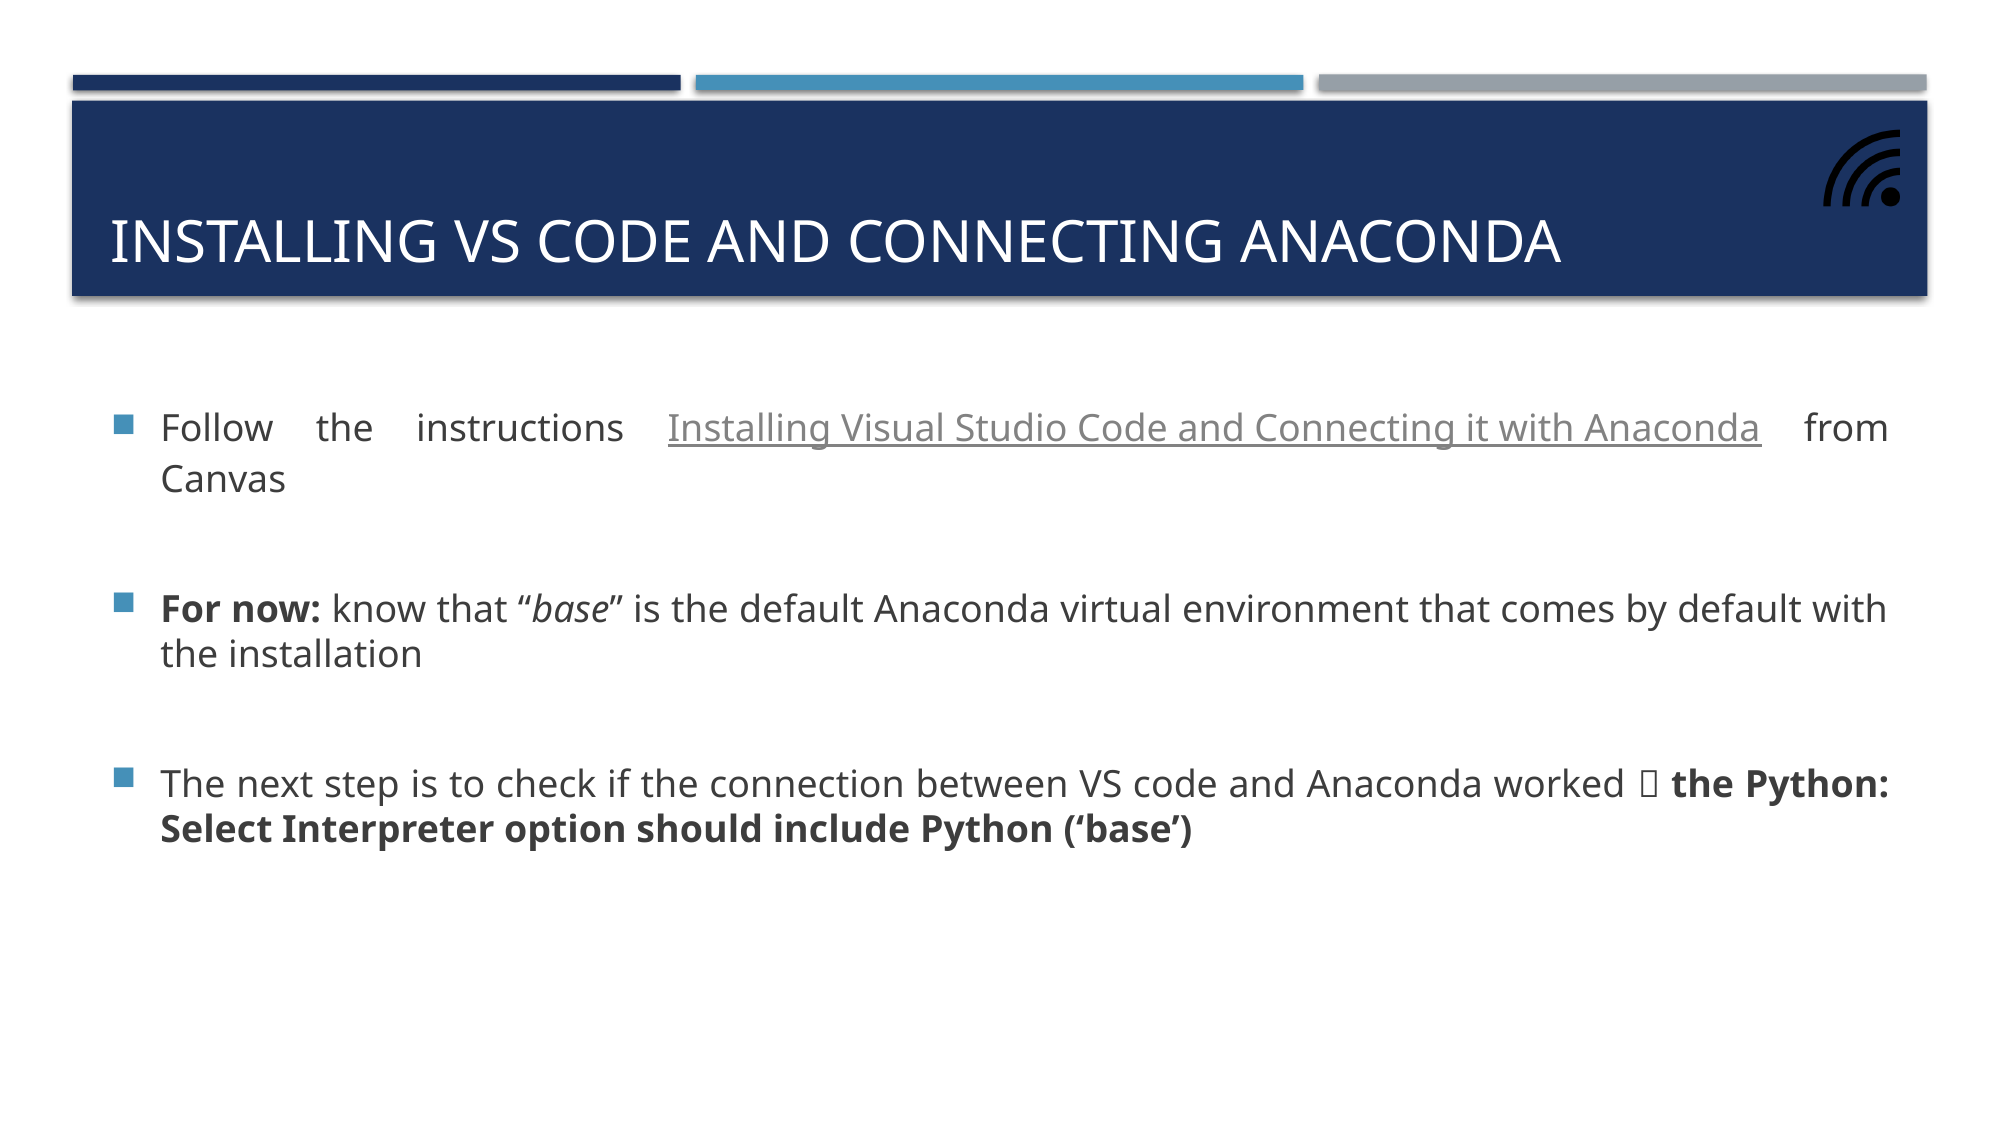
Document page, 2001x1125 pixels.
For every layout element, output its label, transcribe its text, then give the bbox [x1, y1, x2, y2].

list Follow the instructions Installing Visual Studio Code and Connecting it with Anaconda from Canvas For now: know that “base” is the default Anaconda virtual environment that comes by default with the installation The next step is to check if the connection between VS code and Anaconda worked  the Python: Select Interpreter option should include Python (‘base’) [95, 357, 1905, 962]
title Installing VS code and connecting Anaconda [95, 115, 1905, 282]
picture [1804, 110, 1921, 227]
